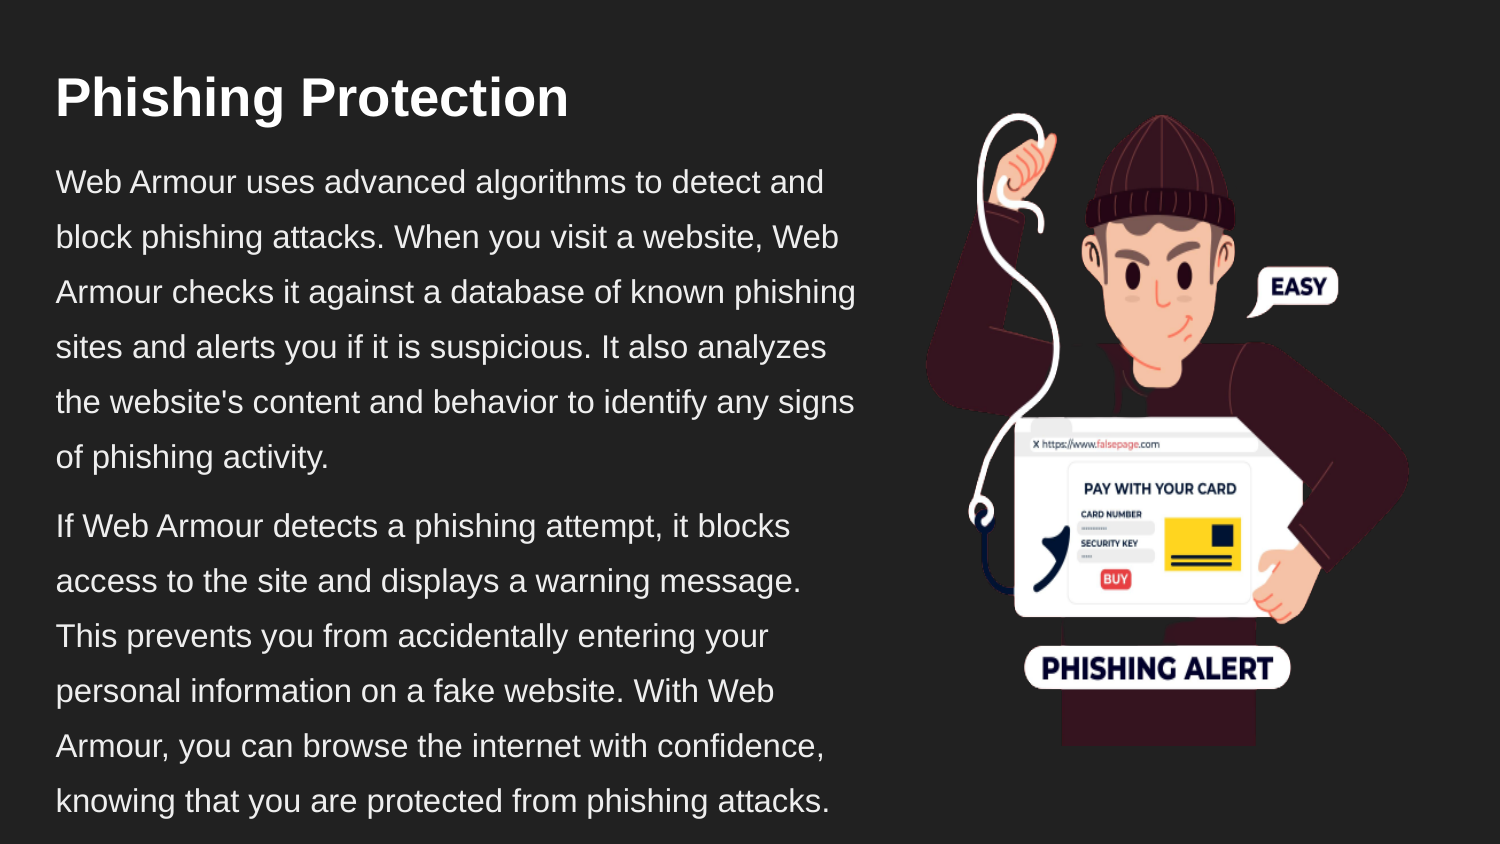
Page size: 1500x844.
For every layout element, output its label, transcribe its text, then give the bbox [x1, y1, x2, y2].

picture [876, 40, 1451, 746]
title Phishing Protection Web Armour uses advanced algorithms to detect and block phishing attacks. When you visit a website, Web Armour checks it against a database of known phishing sites and alerts you if it is suspicious. It also analyzes the website's content and behavior to identify any signs of phishing activity. If Web Armour detects a phishing attempt, it blocks access to the site and displays a warning message. This prevents you from accidentally entering your personal information on a fake website. With Web Armour, you can browse the internet with confidence, knowing that you are protected from phishing attacks. [40, 40, 877, 844]
